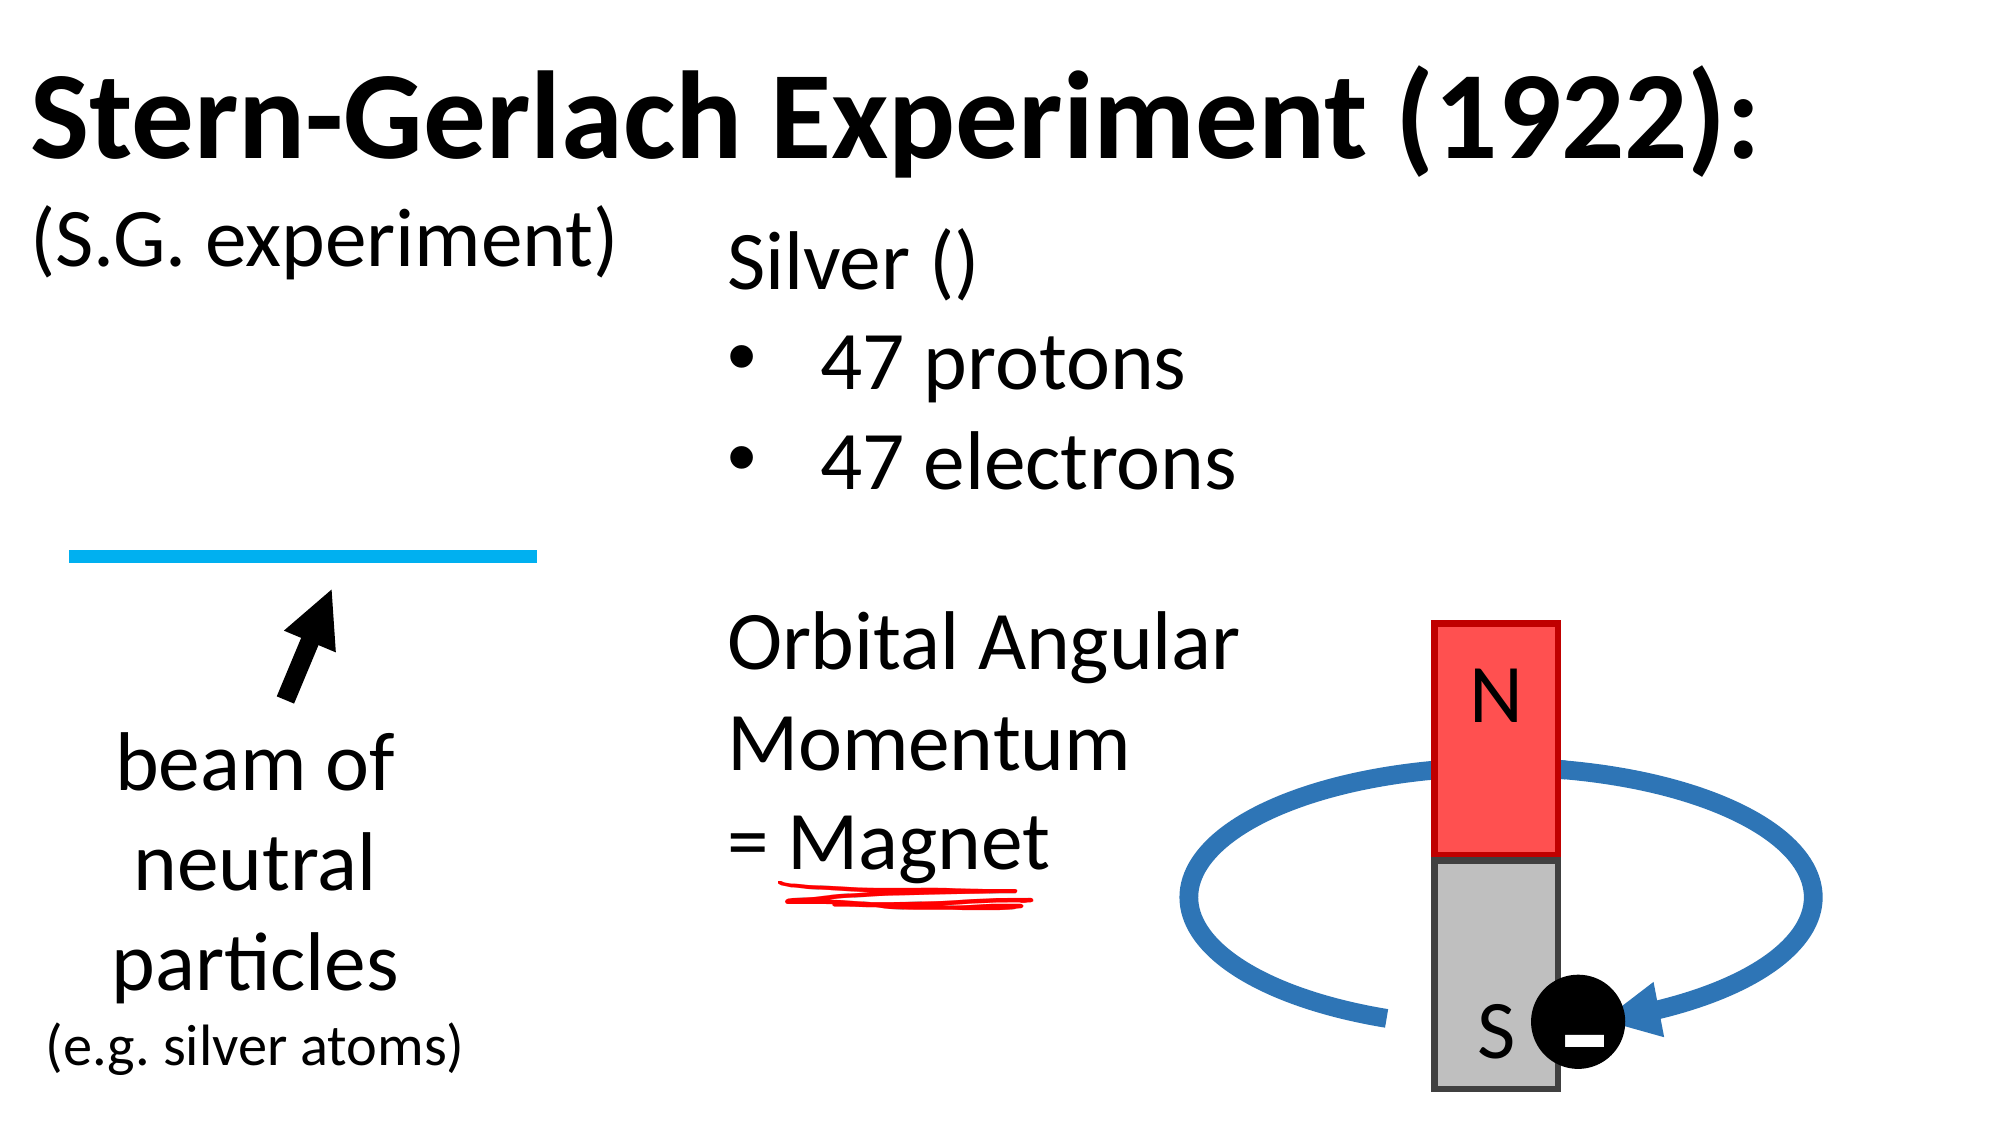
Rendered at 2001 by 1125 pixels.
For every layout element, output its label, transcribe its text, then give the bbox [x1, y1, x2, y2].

text_box Stern-Gerlach Experiment (1922): (S.G. experiment) [15, 25, 1807, 291]
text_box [1434, 623, 1559, 1089]
text_box - [1559, 973, 1627, 1070]
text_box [28, 589, 482, 1089]
text_box [1188, 769, 1431, 1019]
picture [778, 881, 1042, 918]
text_box Orbital Angular Momentum = Magnet [712, 579, 1337, 894]
text_box [1561, 769, 1814, 1017]
